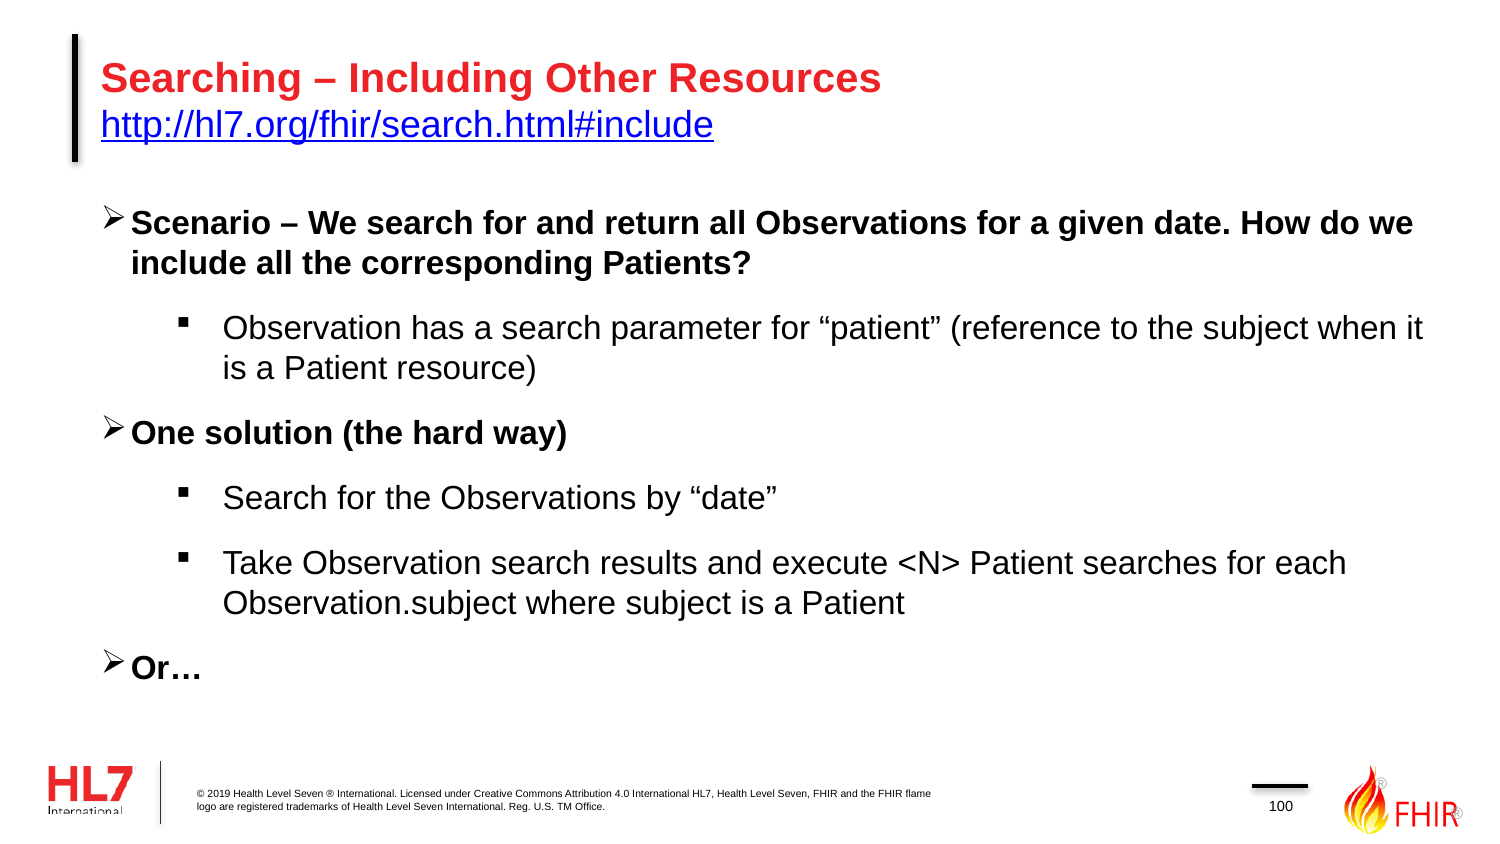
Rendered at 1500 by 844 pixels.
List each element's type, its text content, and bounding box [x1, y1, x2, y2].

list Scenario – We search for and return all Observations for a given date. How do we include all the corresponding Patients? Observation has a search parameter for “patient” (reference to the subject when it is a Patient resource) One solution (the hard way) Search for the Observations by “date” Take Observation search results and execute <N> Patient searches for each Observation.subject where subject is a Patient Or… [100, 201, 1451, 576]
footer © 2019 Health Level Seven ® International. Licensed under Creative Commons Attribution 4.0 International HL7, Health Level Seven, FHIR and the FHIR flame logo are registered trademarks of Health Level Seven International. Reg. U.S. TM Office. [196, 786, 941, 813]
title Searching – Including Other Resources http://hl7.org/fhir/search.html#include [100, 33, 1451, 163]
slide_number 100 [1258, 786, 1304, 814]
picture [1339, 760, 1463, 837]
